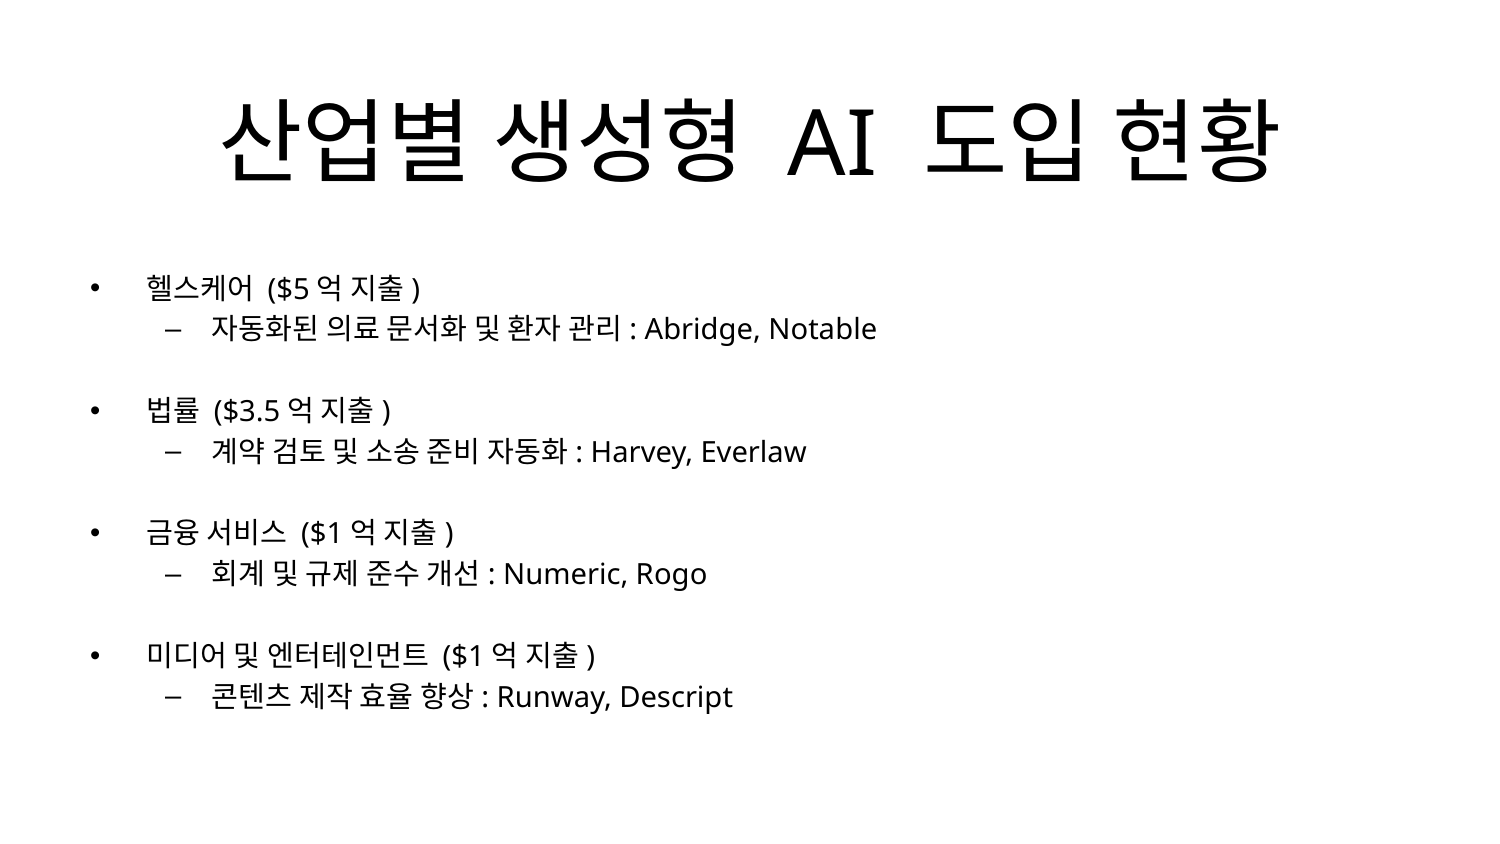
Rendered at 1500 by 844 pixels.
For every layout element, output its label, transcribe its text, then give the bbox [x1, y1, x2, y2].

title 산업별 생성형 AI 도입 현황 [75, 45, 1425, 233]
list 헬스케어 ($5억 지출) 자동화된 의료 문서화 및 환자 관리: Abridge, Notable 법률 ($3.5억 지출) 계약 검토 및 소송 준비 자동화: Harvey, Everlaw 금융 서비스 ($1억 지출) 회계 및 규제 준수 개선: Numeric, Rogo 미디어 및 엔터테인먼트 ($1억 지출) 콘텐츠 제작 효율 향상: Runway, Descript [75, 262, 1425, 844]
